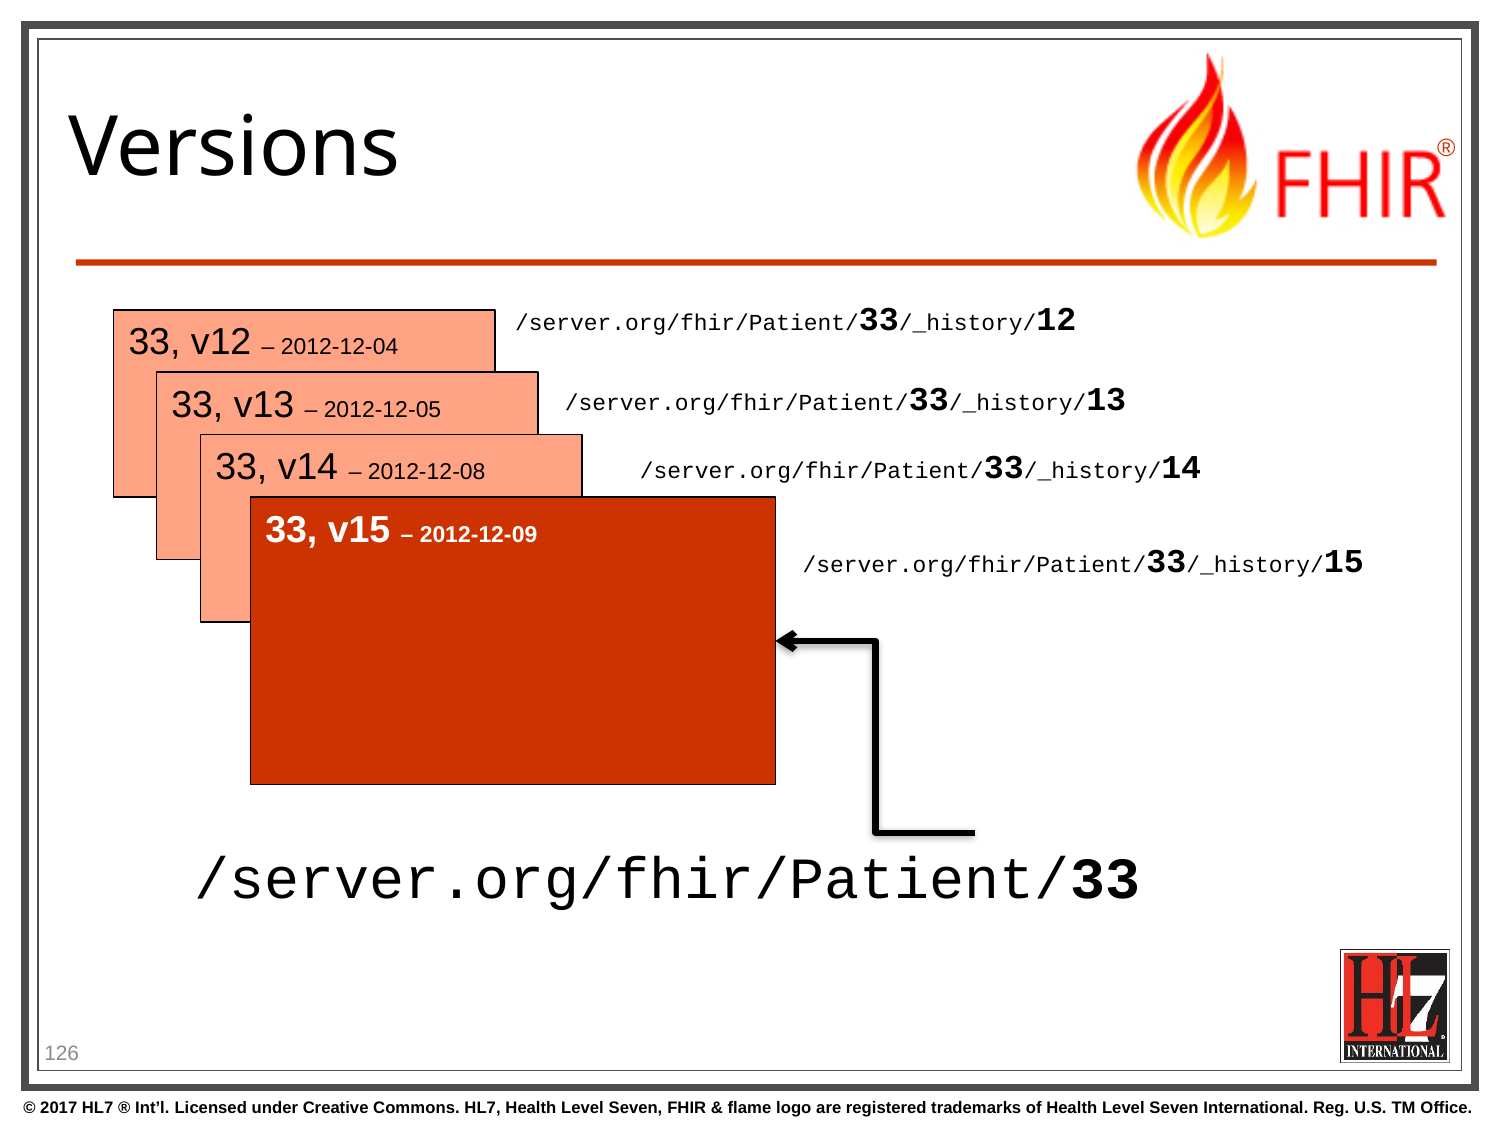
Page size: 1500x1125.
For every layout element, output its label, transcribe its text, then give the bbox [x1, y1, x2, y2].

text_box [775, 640, 976, 834]
text_box 33, v14 – 2012-12-08 [200, 434, 582, 623]
text_box 33, v12 – 2012-12-04 [113, 309, 495, 498]
title Versions [53, 54, 1128, 249]
text_box /server.org/fhir/Patient/33/_history/15 [787, 531, 1500, 587]
picture [1124, 42, 1458, 249]
text_box /server.org/fhir/Patient/33/_history/12 [500, 289, 1213, 345]
picture [1340, 949, 1450, 1063]
text_box /server.org/fhir/Patient/33/_history/14 [625, 437, 1338, 493]
text_box 33, v15 – 2012-12-09 [250, 497, 776, 785]
text_box /server.org/fhir/Patient/33 [180, 832, 1213, 918]
text_box /server.org/fhir/Patient/33/_history/13 [550, 369, 1263, 425]
text_box 33, v13 – 2012-12-05 [156, 372, 538, 560]
slide_number 126 [29, 1034, 148, 1071]
